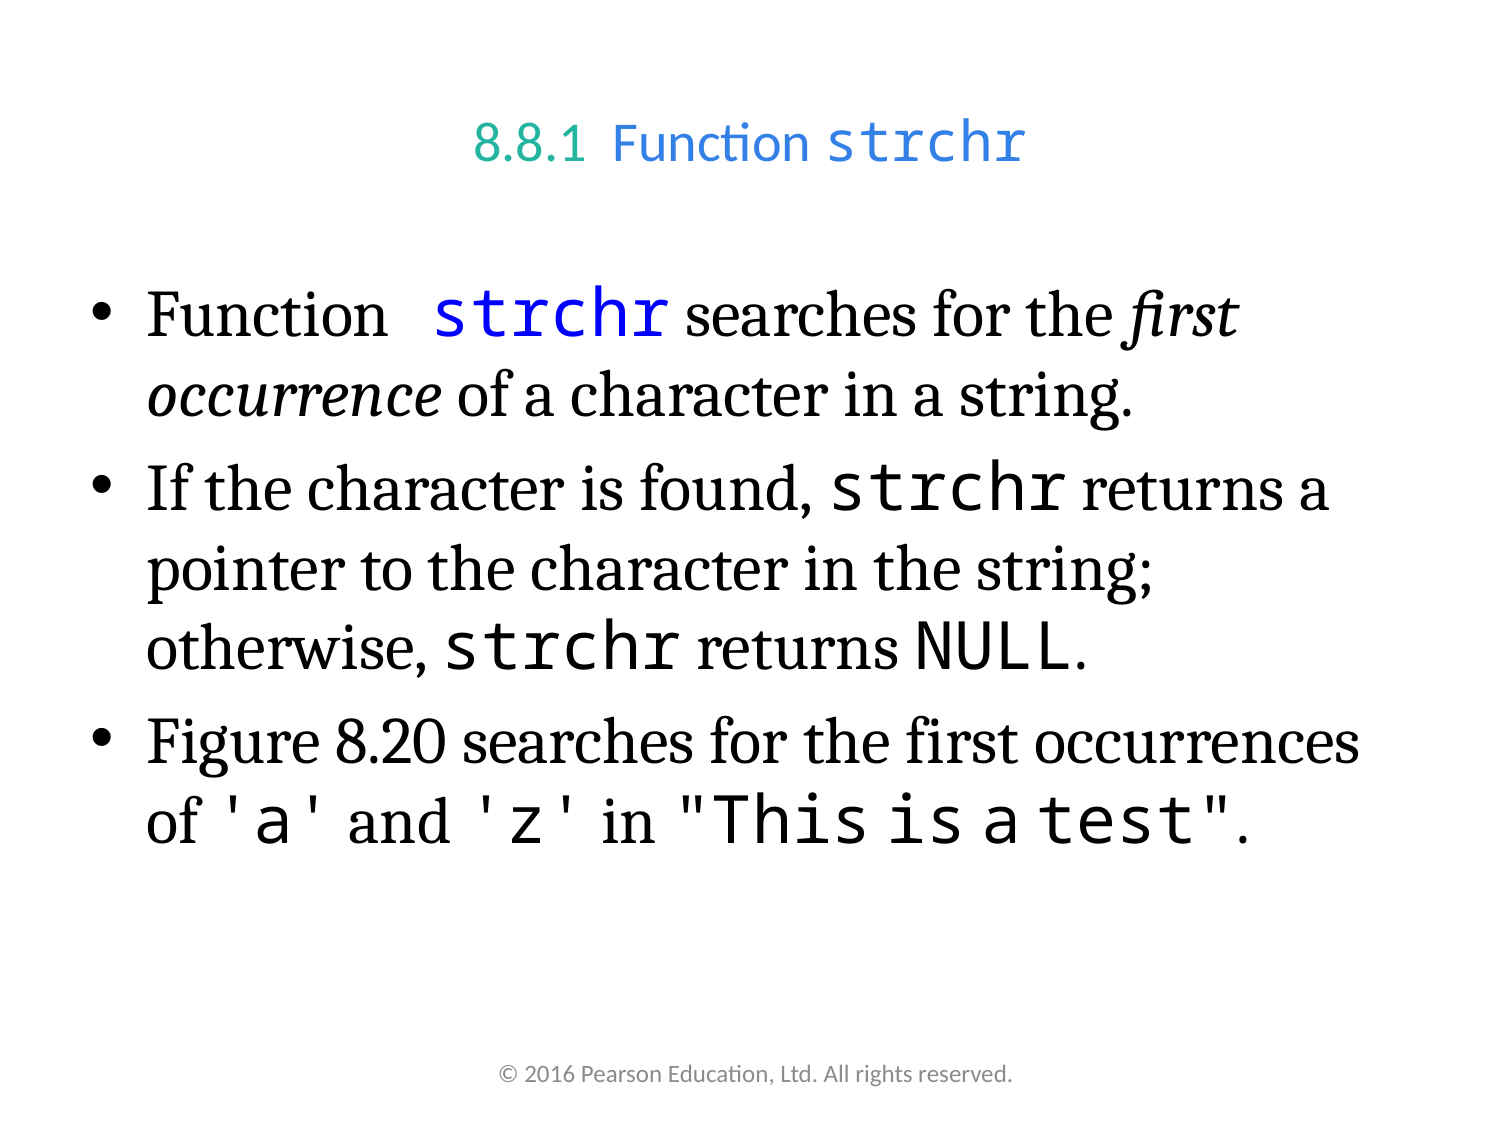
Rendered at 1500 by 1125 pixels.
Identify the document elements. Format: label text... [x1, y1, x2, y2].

title 8.8.1 Function strchr [75, 45, 1425, 233]
list Function strchr searches for the first occurrence of a character in a string. If the character is found, strchr returns a pointer to the character in the string; otherwise, strchr returns NULL. Figure 8.20 searches for the first occurrences of 'a' and 'z' in "This is a test". [75, 262, 1425, 1005]
footer © 2016 Pearson Education, Ltd. All rights reserved. [362, 1042, 1150, 1103]
